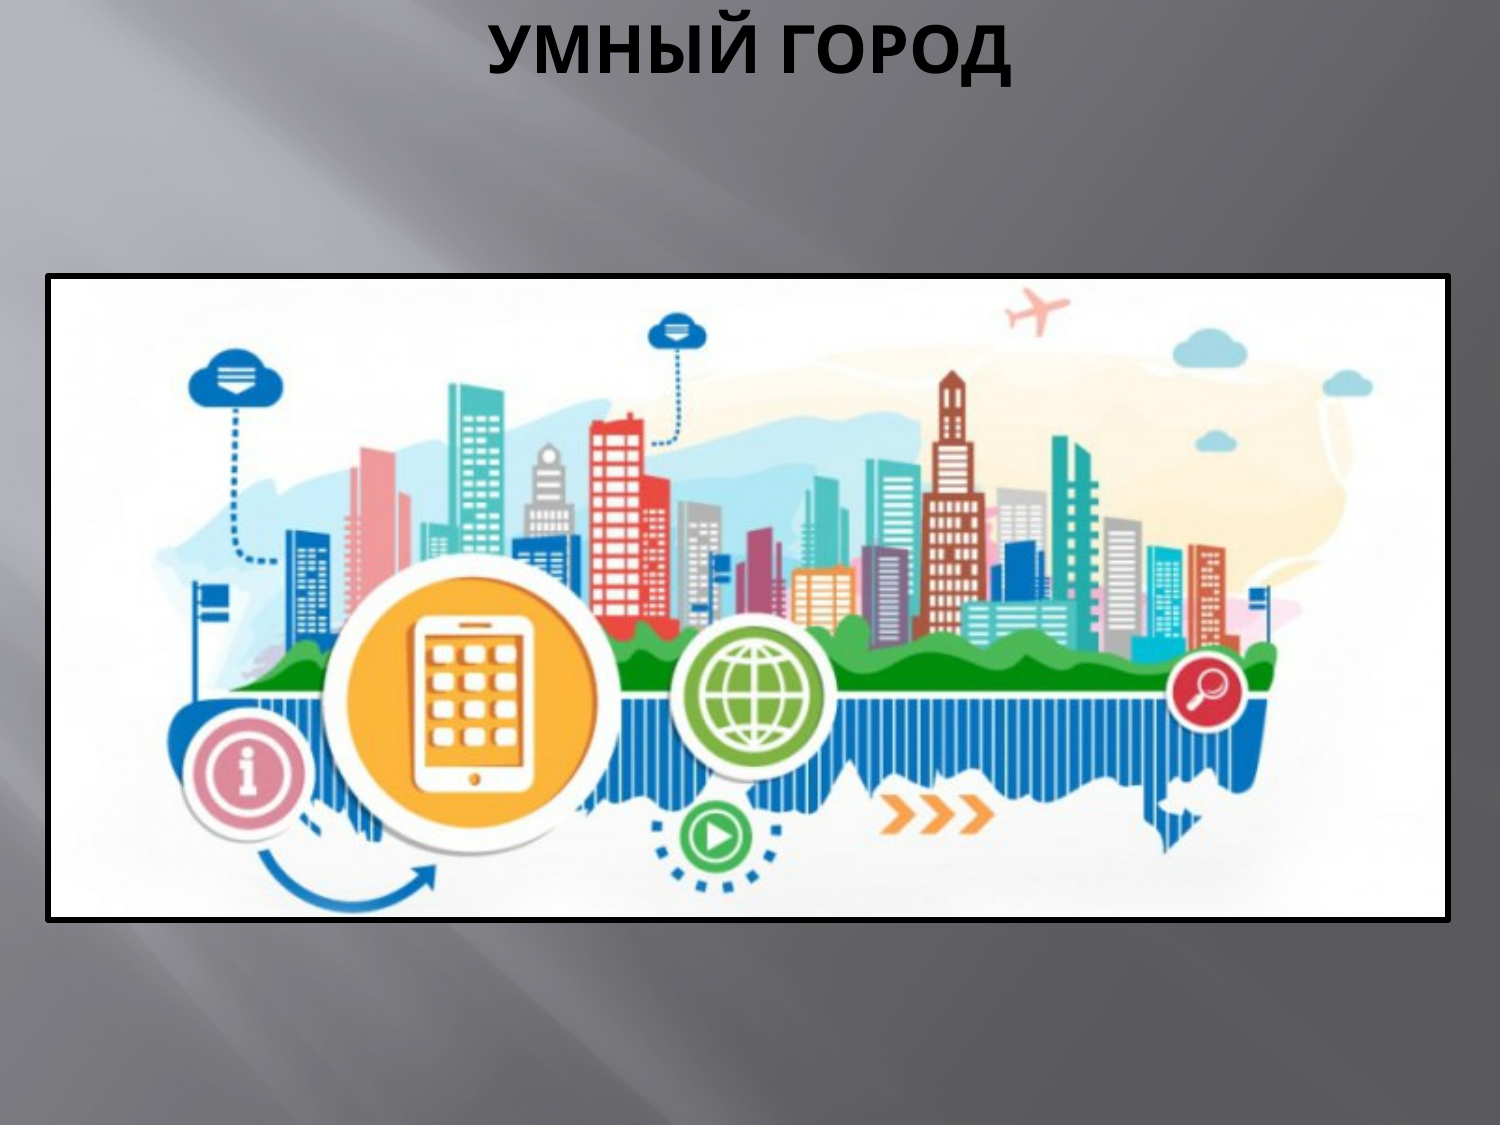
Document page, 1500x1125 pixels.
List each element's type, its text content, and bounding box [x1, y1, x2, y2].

text_box УМНЫЙ ГОРОД [0, 0, 1500, 95]
picture [50, 278, 1446, 918]
